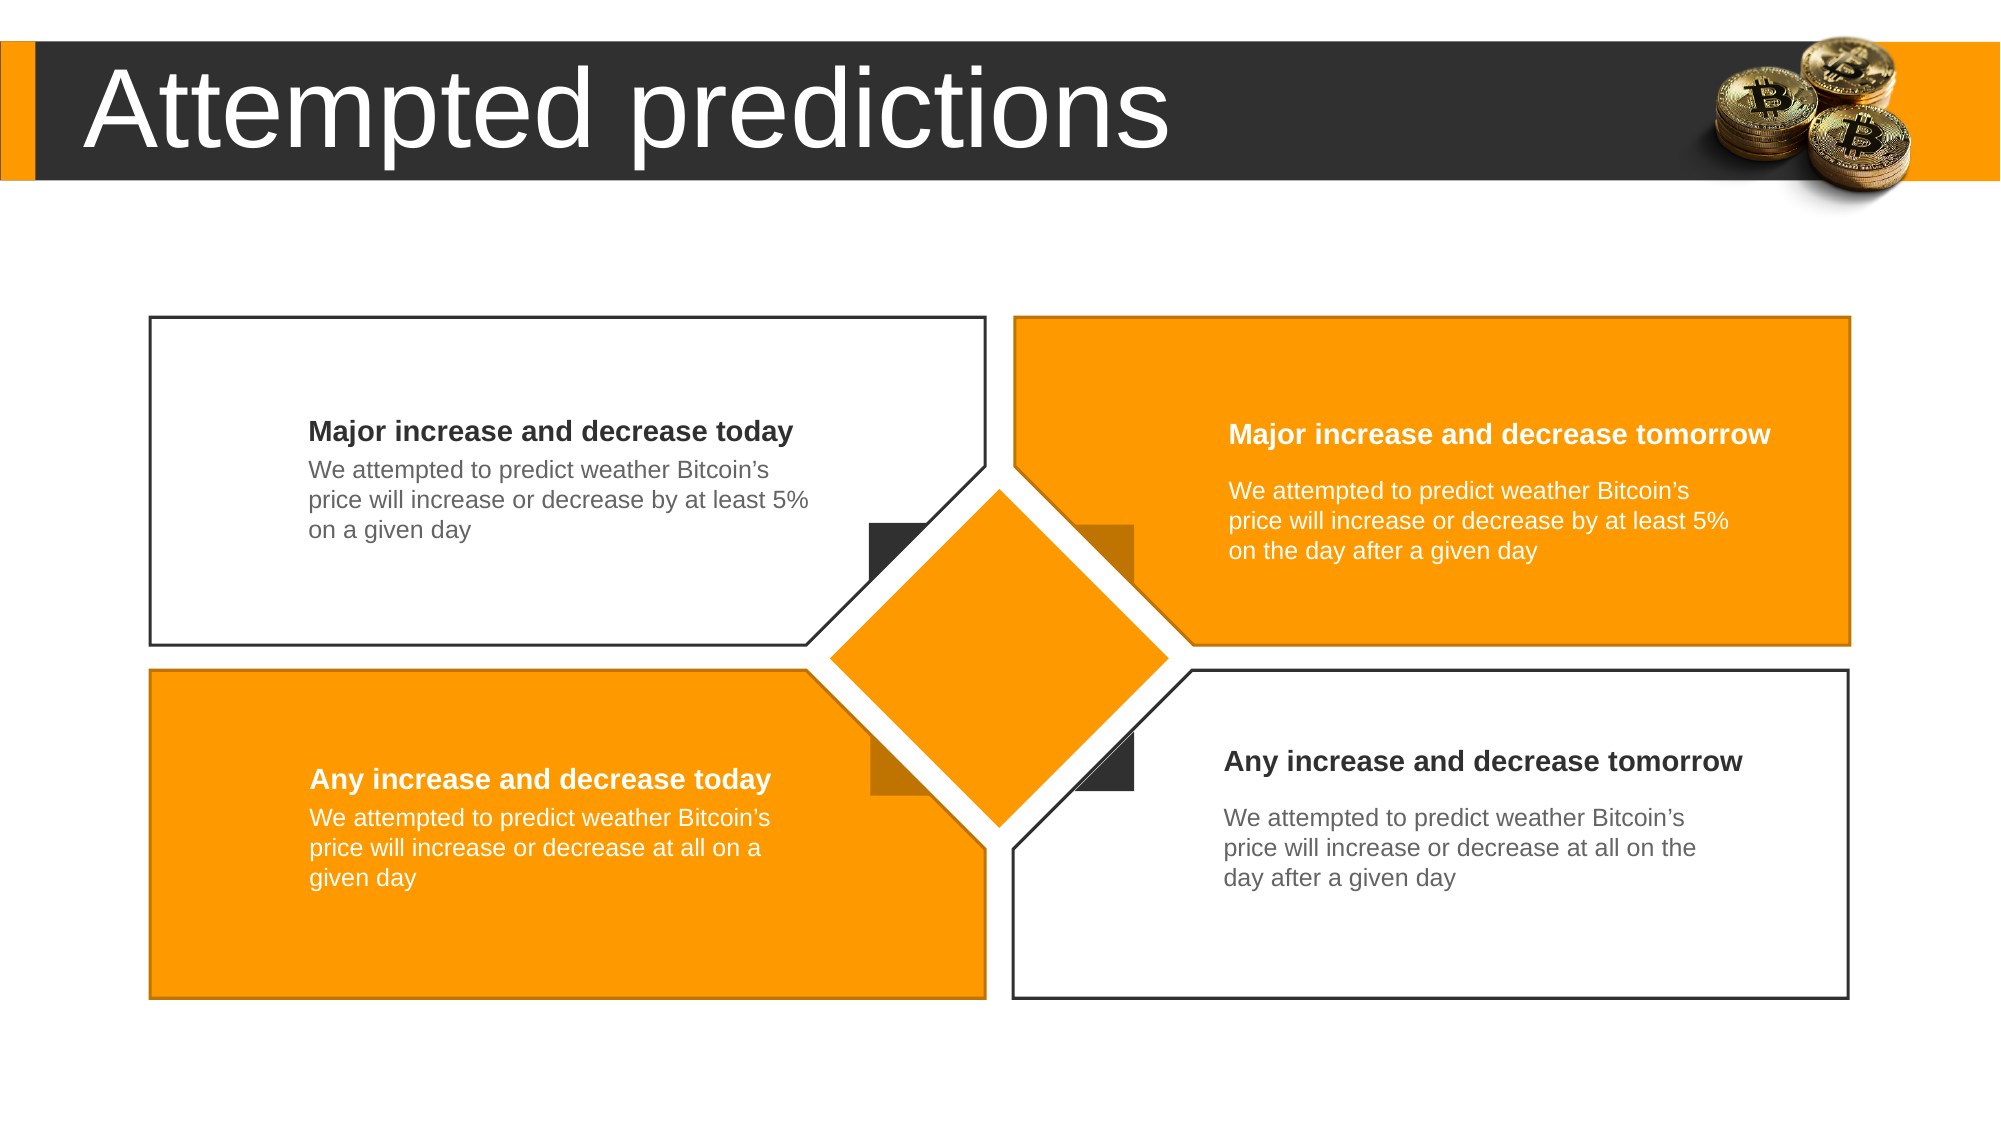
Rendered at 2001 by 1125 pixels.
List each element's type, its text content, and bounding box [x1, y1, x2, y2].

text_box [1213, 406, 1787, 574]
picture [1673, 32, 1913, 222]
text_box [1208, 734, 1782, 901]
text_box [150, 317, 1850, 999]
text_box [294, 752, 838, 901]
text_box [293, 404, 837, 553]
list Attempted predictions [69, 51, 1524, 171]
